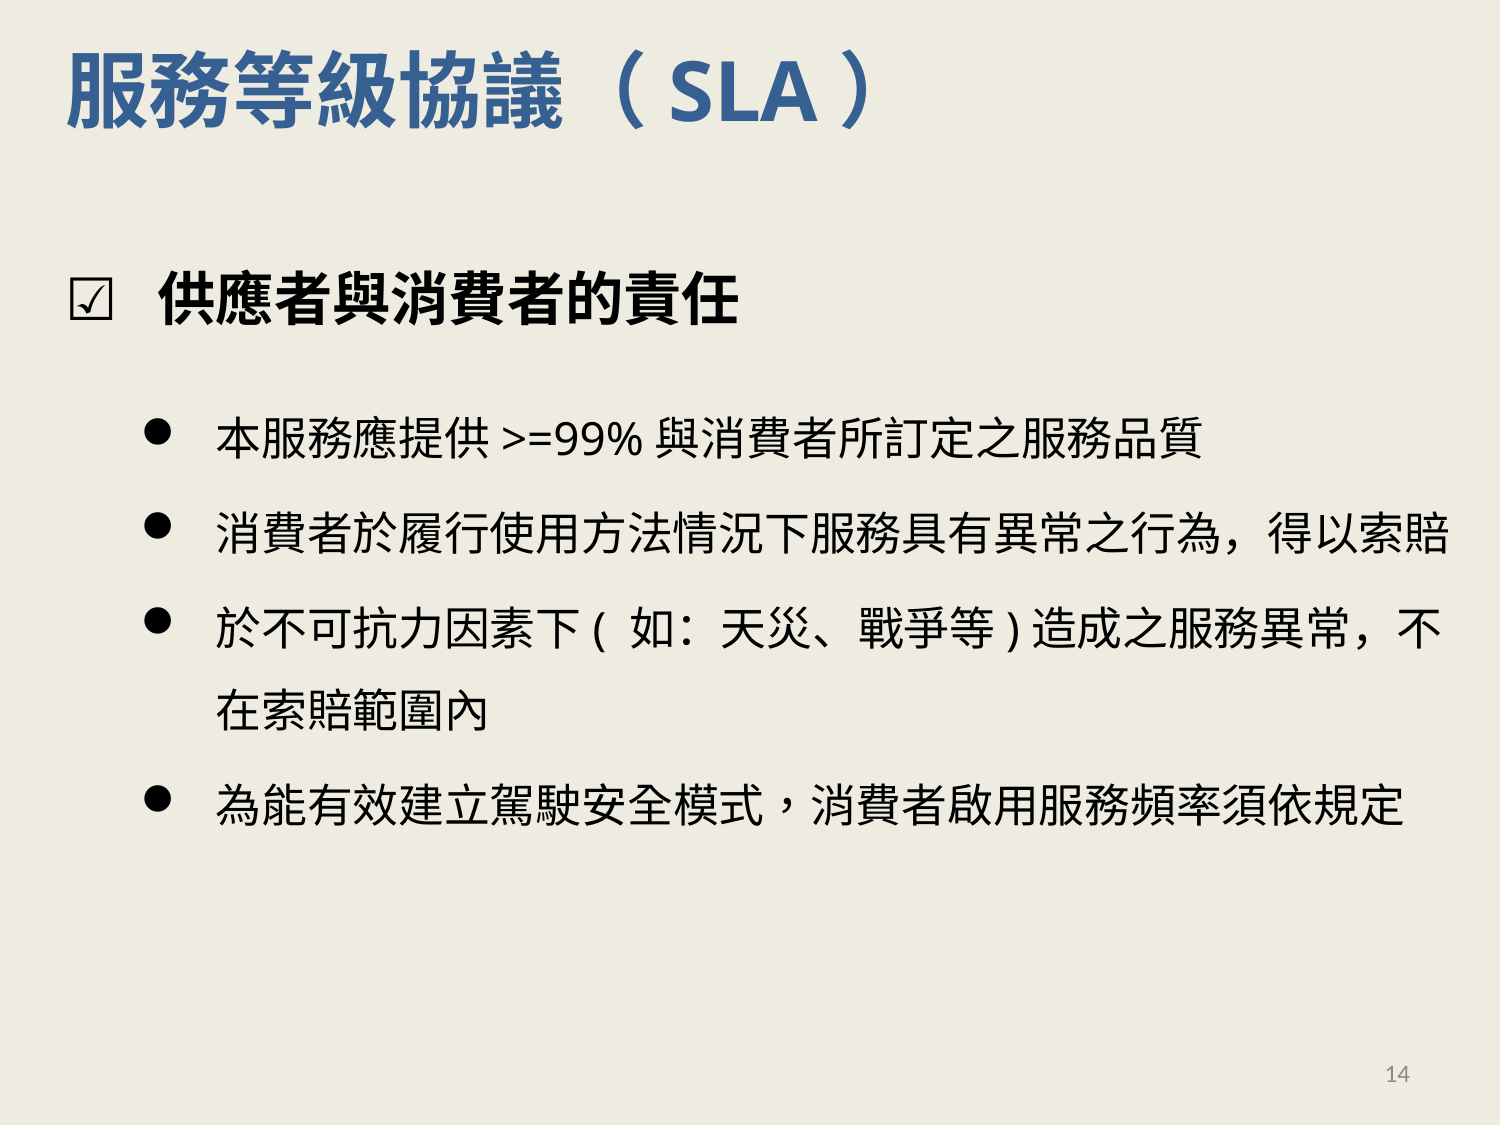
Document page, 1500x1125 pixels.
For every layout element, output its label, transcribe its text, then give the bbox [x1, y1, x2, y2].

text_box 服務等級協議（SLA） [50, 30, 1294, 146]
text_box ☑️ 供應者與消費者的責任 本服務應提供>=99%與消費者所訂定之服務品質 消費者於履行使用方法情況下服務具有異常之行為，得以索賠 於不可抗力因素下( 如：天災、戰爭等)造成之服務異常，不在索賠範圍內 為能有效建立駕駛安全模式，消費者啟用服務頻率須依規定 [50, 219, 1475, 1125]
slide_number 14 [1074, 1042, 1425, 1103]
